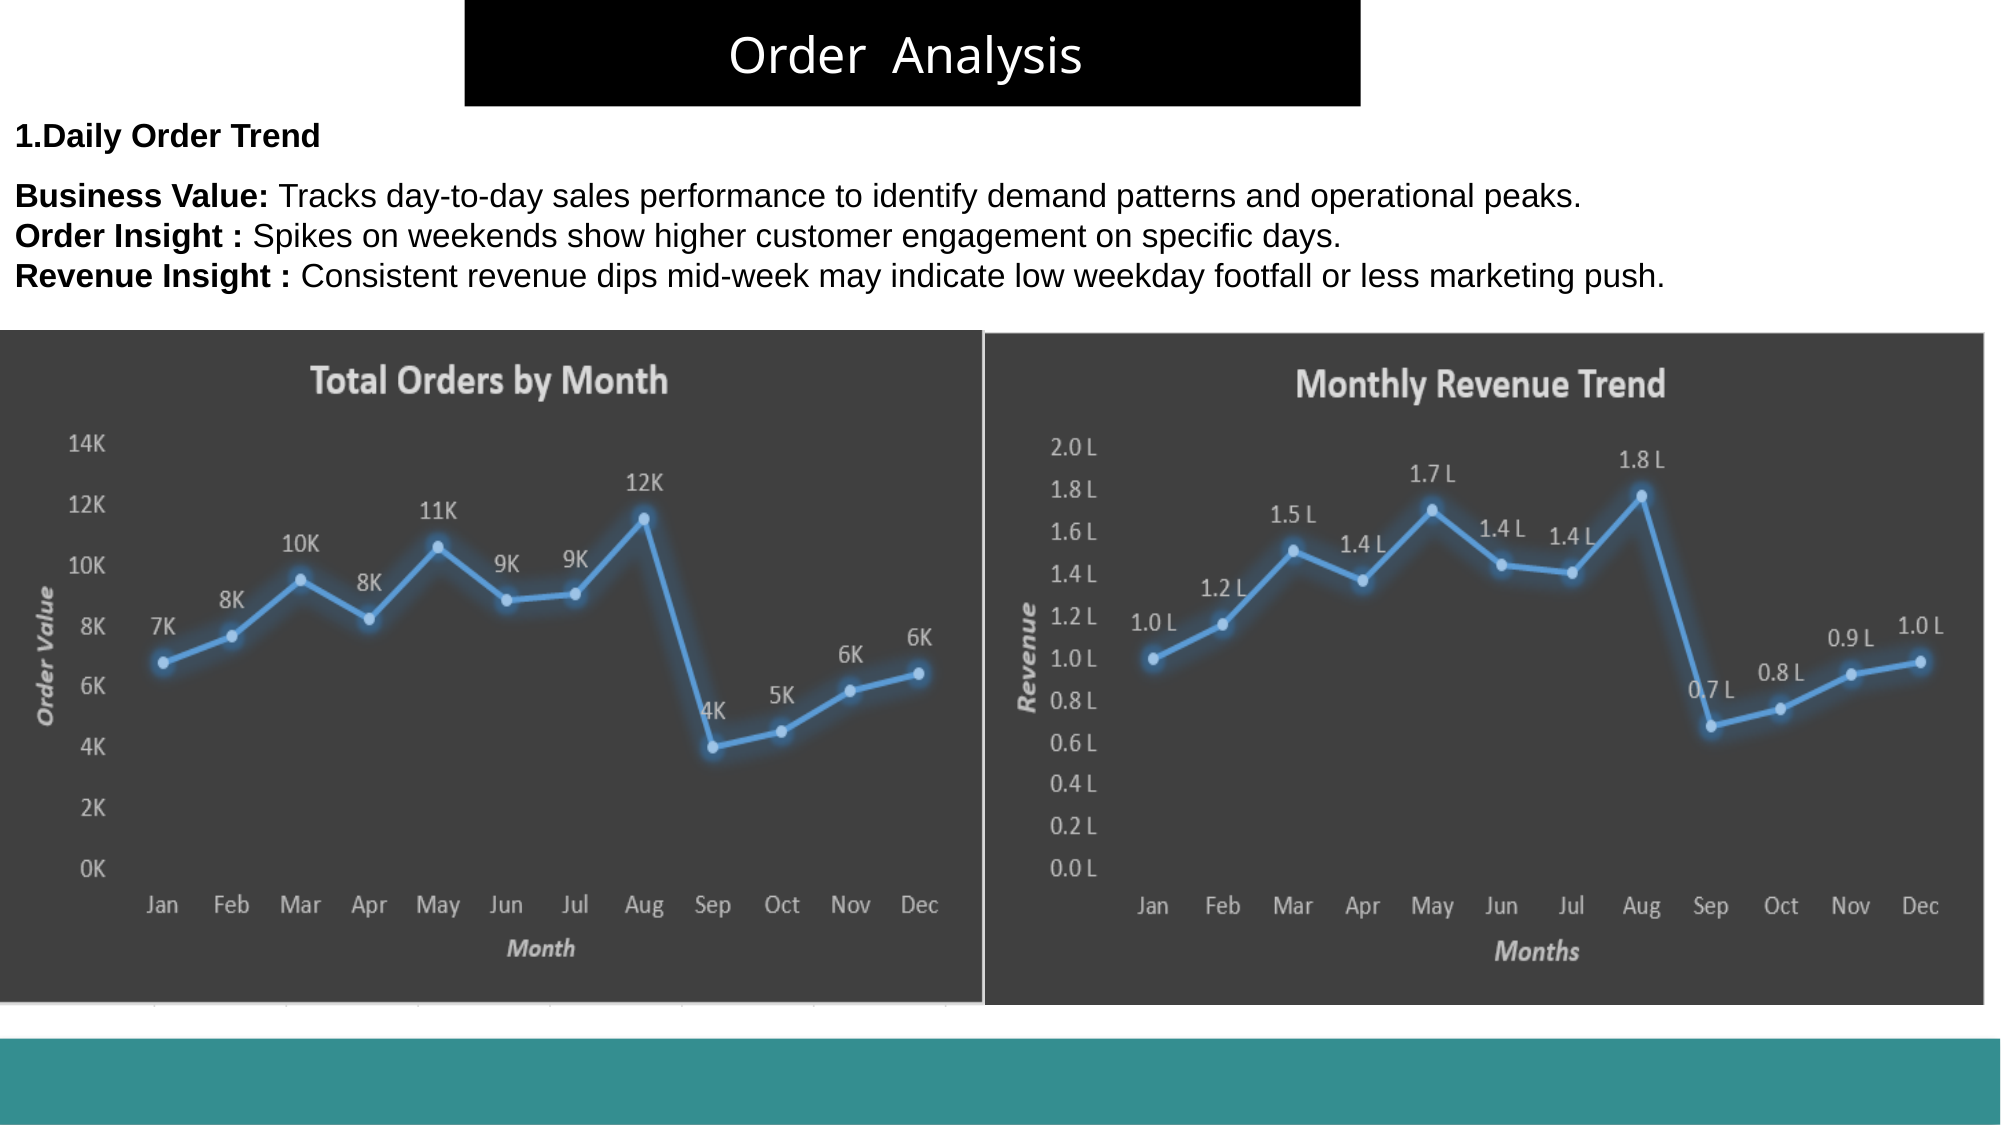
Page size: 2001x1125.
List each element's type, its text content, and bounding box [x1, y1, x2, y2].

picture [0, 329, 1986, 1007]
text_box 1.Daily Order Trend Business Value: Tracks day-to-day sales performance to identify demand patterns and operational peaks. Order Insight : Spikes on weekends show higher customer engagement on specific days. Revenue Insight : Consistent revenue dips mid-week may indicate low weekday footfall or less marketing push. [0, 106, 2000, 302]
text_box Order Analysis [464, 0, 1361, 106]
